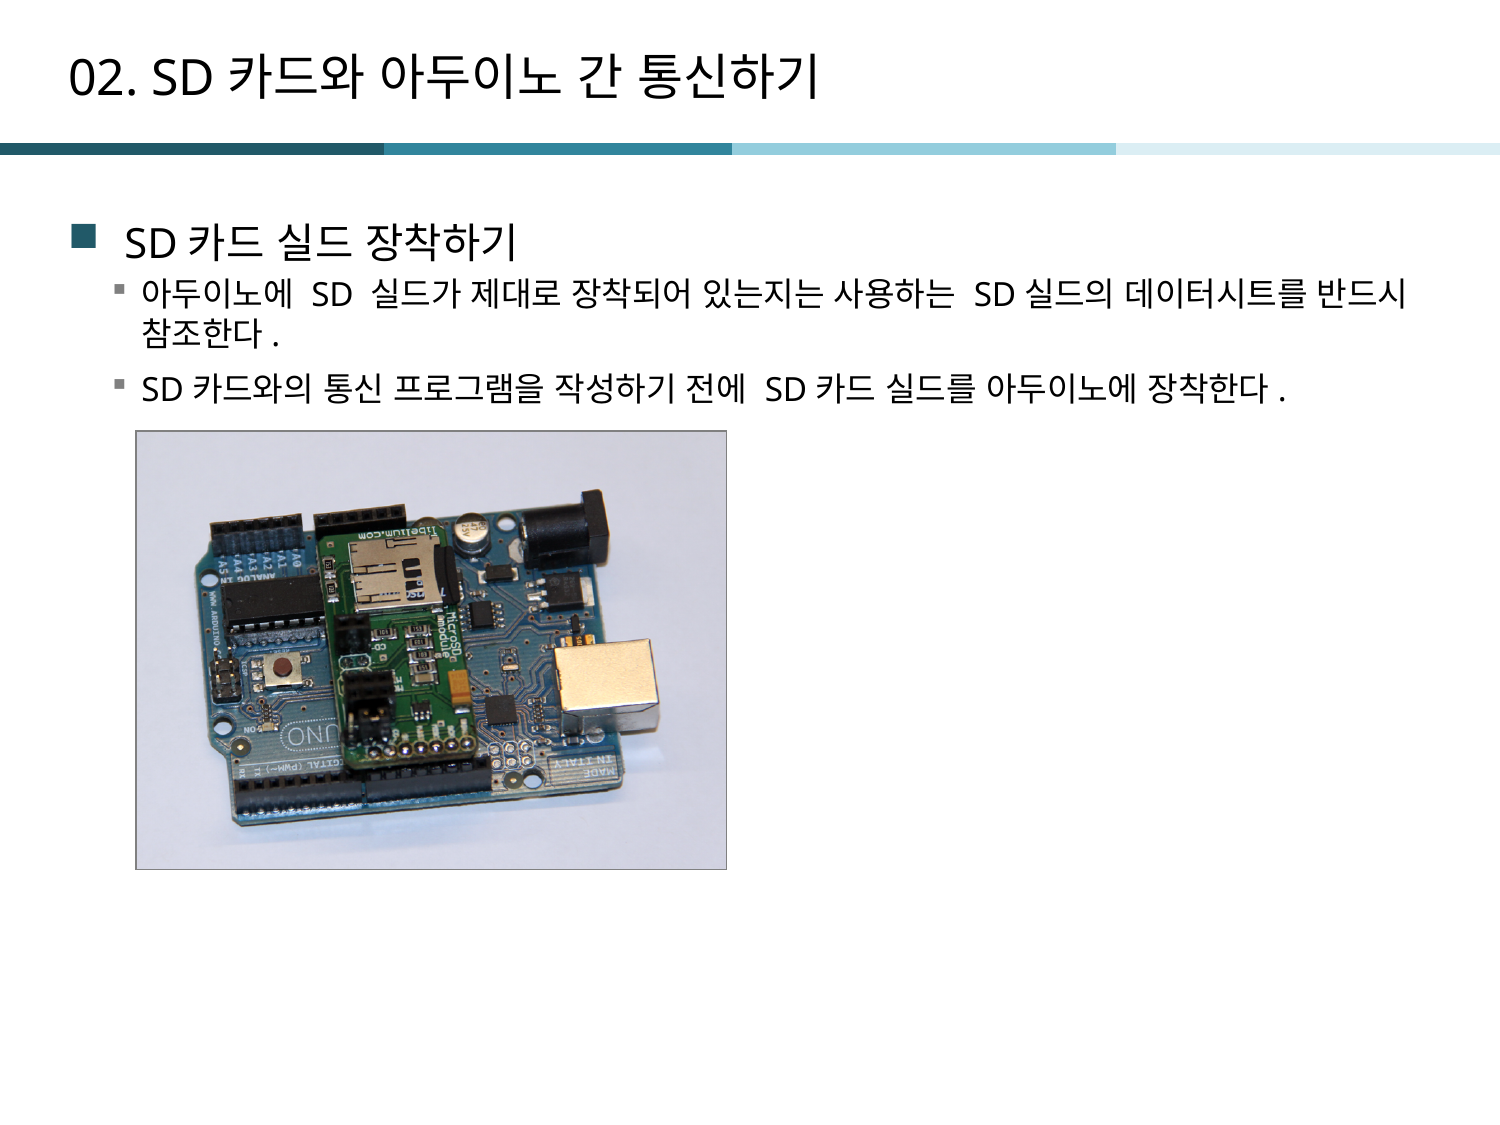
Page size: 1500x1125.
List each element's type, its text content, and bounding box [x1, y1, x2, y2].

title 02. SD카드와 아두이노 간 통신하기 [53, 30, 1471, 121]
picture [135, 430, 727, 870]
list SD카드 실드 장착하기 아두이노에 SD 실드가 제대로 장착되어 있는지는 사용하는 SD실드의 데이터시트를 반드시 참조한다. SD카드와의 통신 프로그램을 작성하기 전에 SD카드 실드를 아두이노에 장착한다. [53, 184, 1447, 1071]
